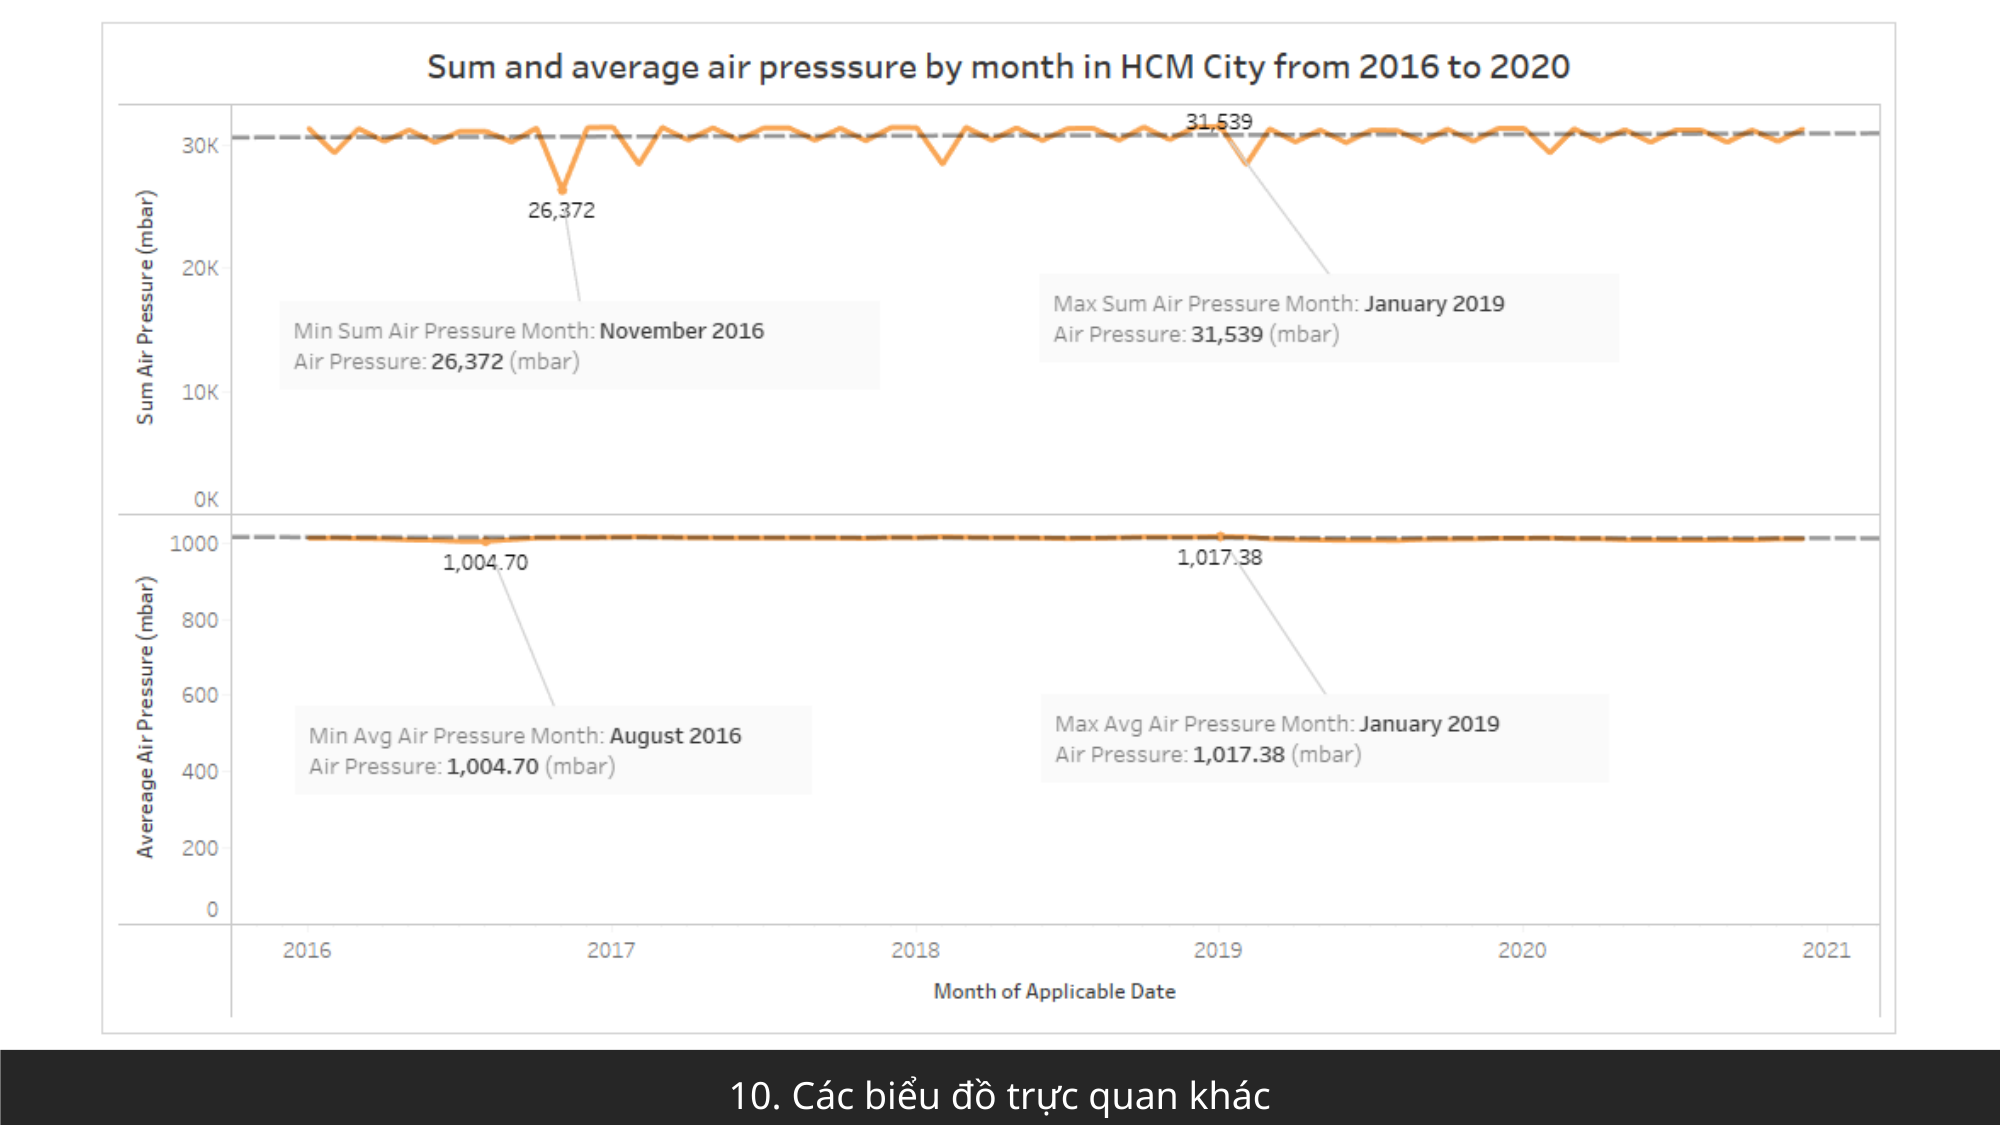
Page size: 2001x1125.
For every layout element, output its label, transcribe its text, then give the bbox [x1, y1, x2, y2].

picture [99, 19, 1900, 1039]
text_box 10. Các biểu đồ trực quan khác [714, 1064, 1287, 1125]
